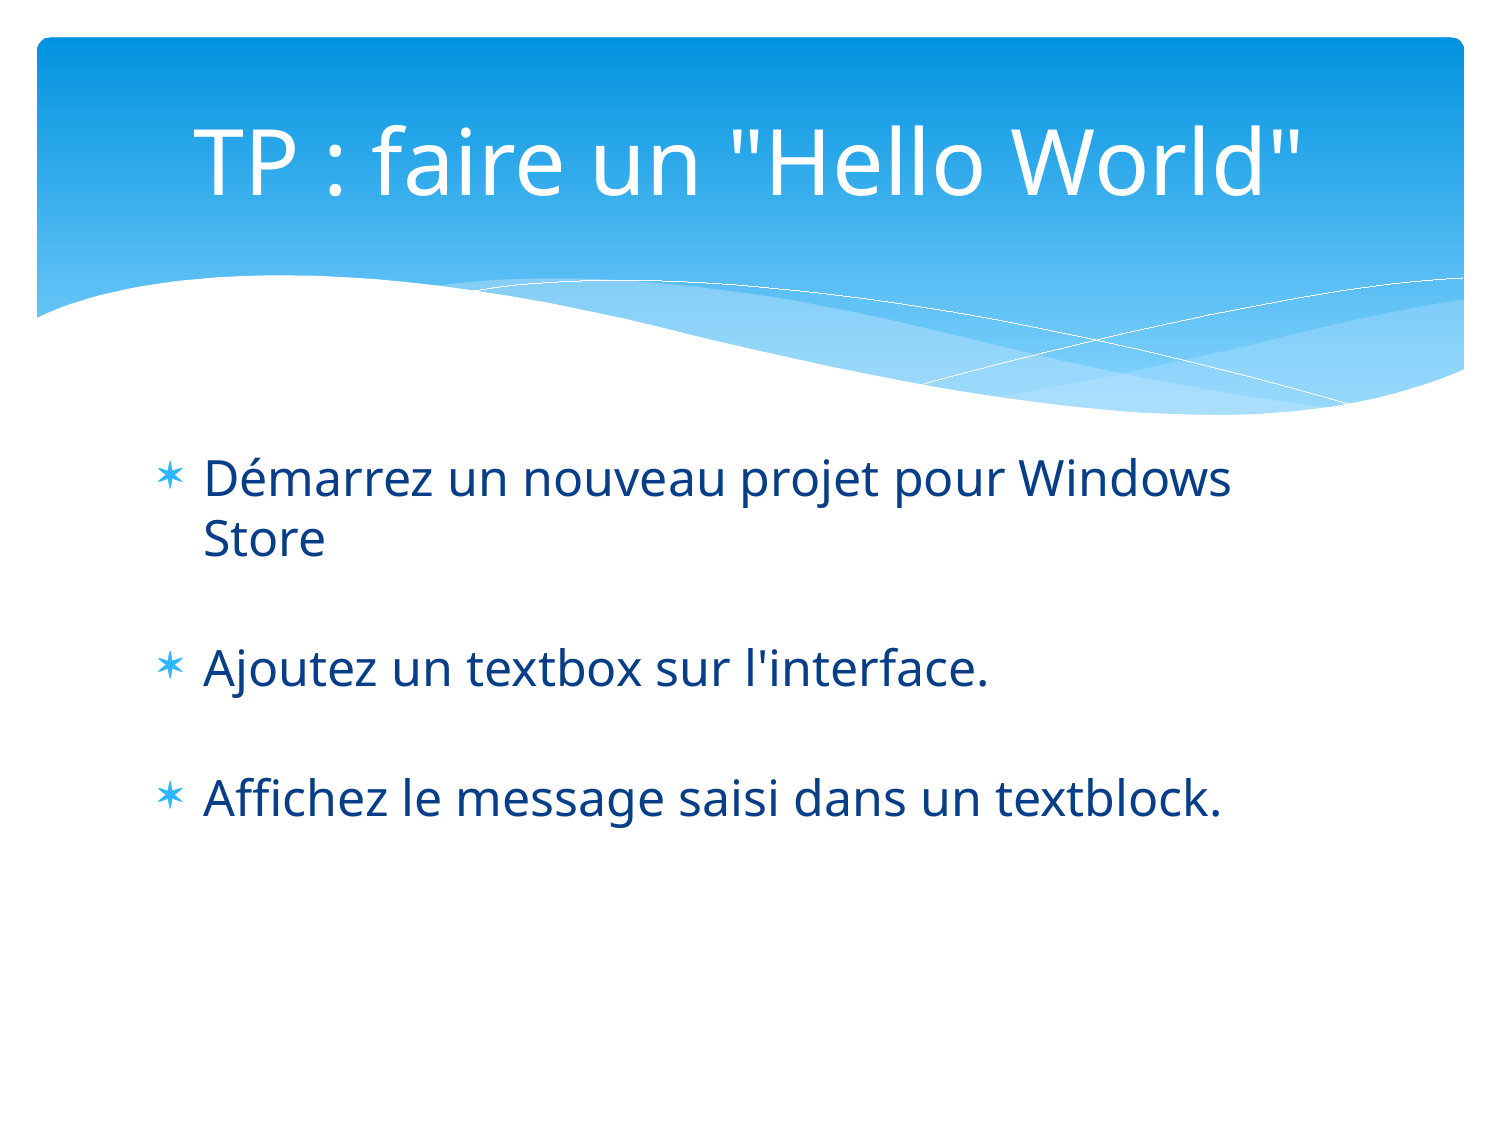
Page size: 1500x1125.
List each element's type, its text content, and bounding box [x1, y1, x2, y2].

title TP : faire un "Hello World" [75, 55, 1425, 261]
list Démarrez un nouveau projet pour Windows Store Ajoutez un textbox sur l'interface. Affichez le message saisi dans un textblock. [143, 438, 1359, 1005]
